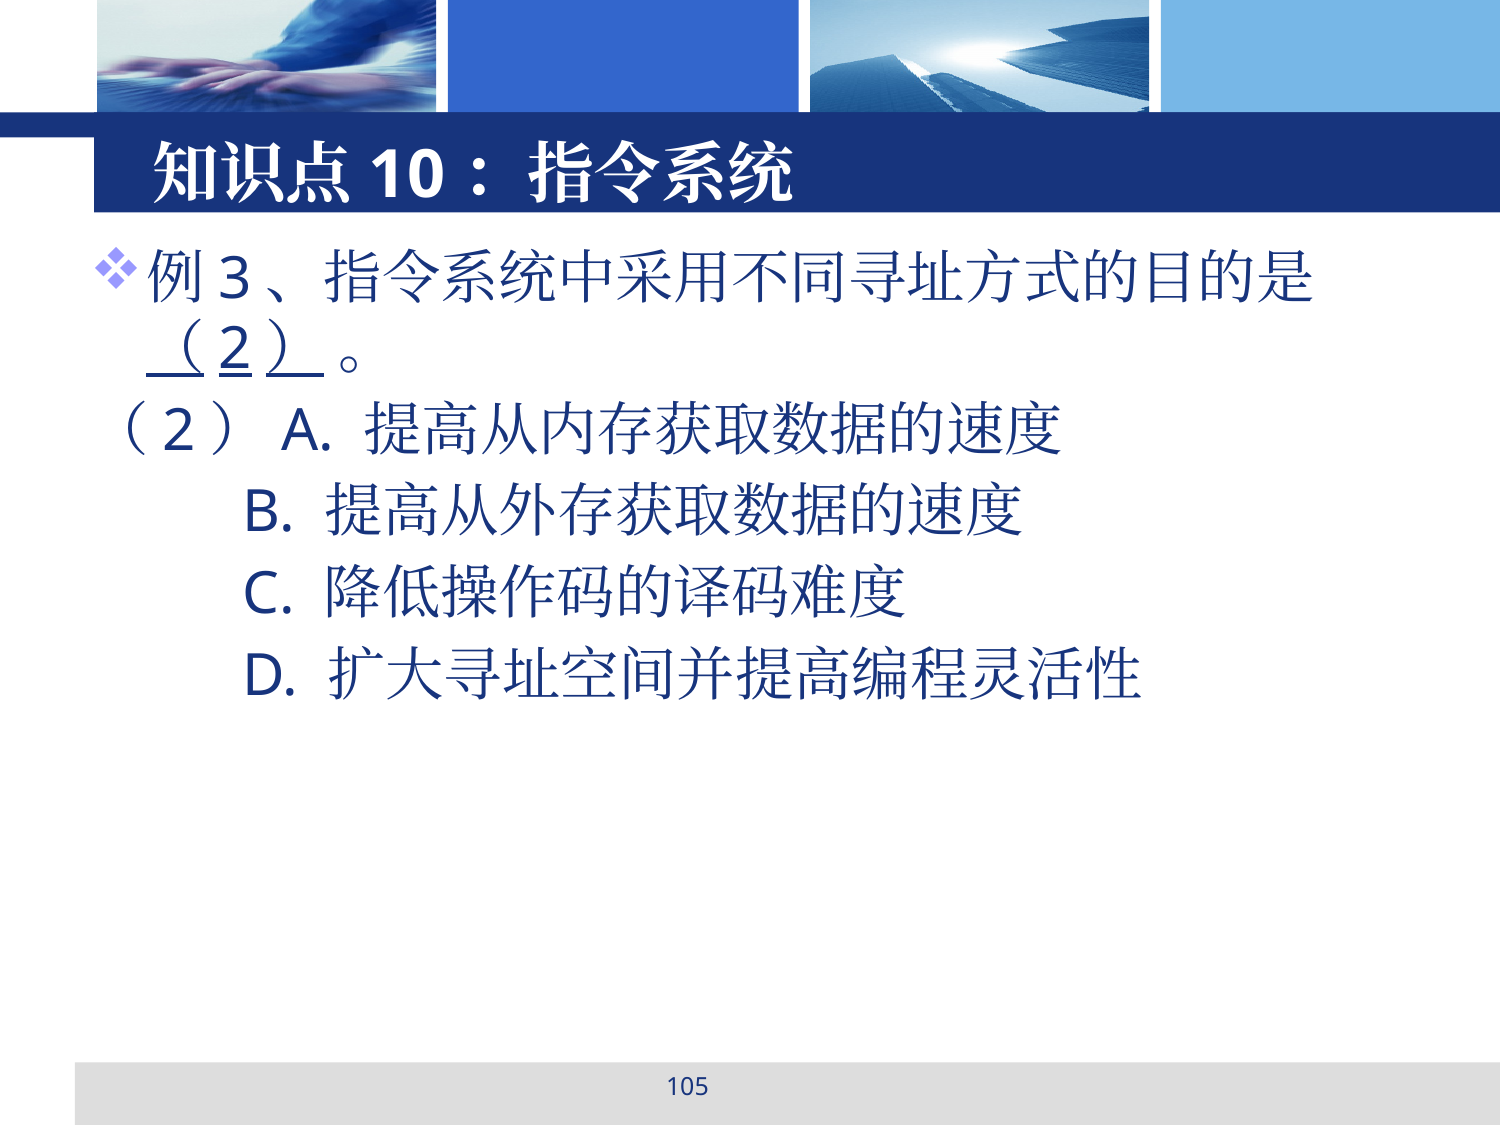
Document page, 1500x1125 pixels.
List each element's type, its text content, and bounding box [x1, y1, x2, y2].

slide_number 105 [512, 1062, 863, 1116]
list 例3、指令系统中采用不同寻址方式的目的是 （2） 。 （2）A. 提高从内存获取数据的速度 B. 提高从外存获取数据的速度 C. 降低操作码的译码难度 D. 扩大寻址空间并提高编程灵活性 [75, 232, 1425, 1034]
picture [97, 1, 437, 112]
picture [810, 1, 1150, 112]
title 知识点10：指令系统 [137, 125, 1488, 218]
